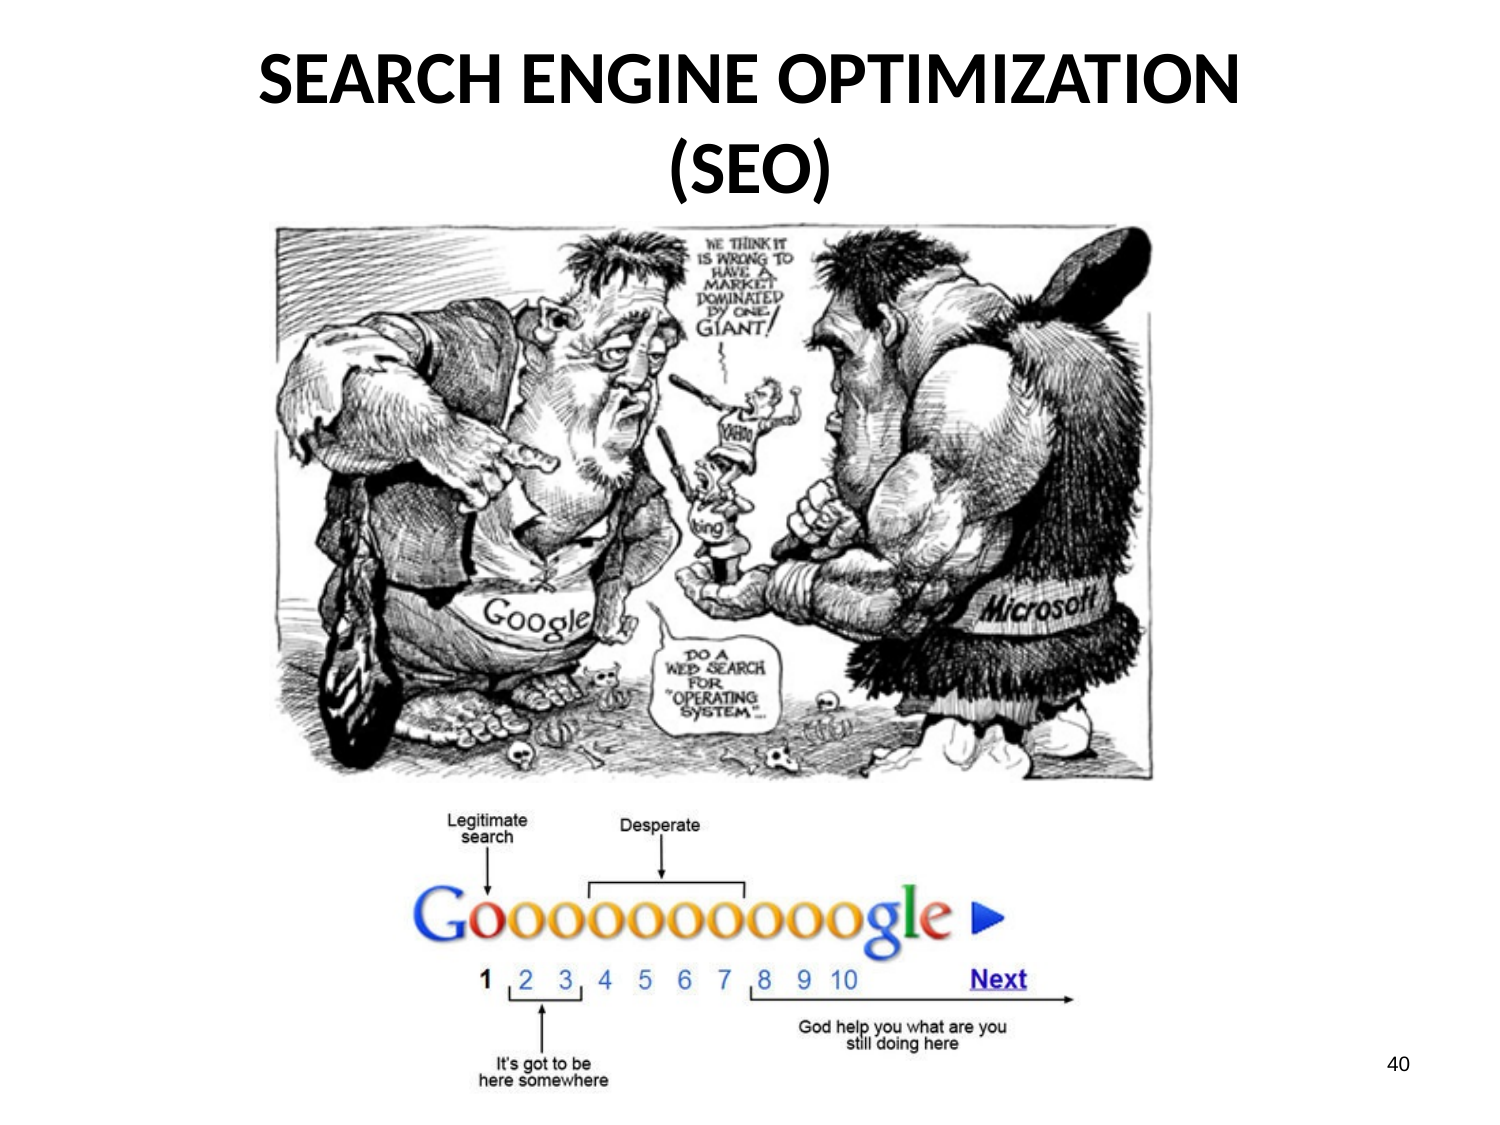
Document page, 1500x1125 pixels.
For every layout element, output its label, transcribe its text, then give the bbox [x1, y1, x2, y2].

slide_number 40 [1161, 1042, 1426, 1103]
title Search Engine Optimization (SEO) [113, 20, 1389, 263]
picture [269, 220, 1158, 1125]
